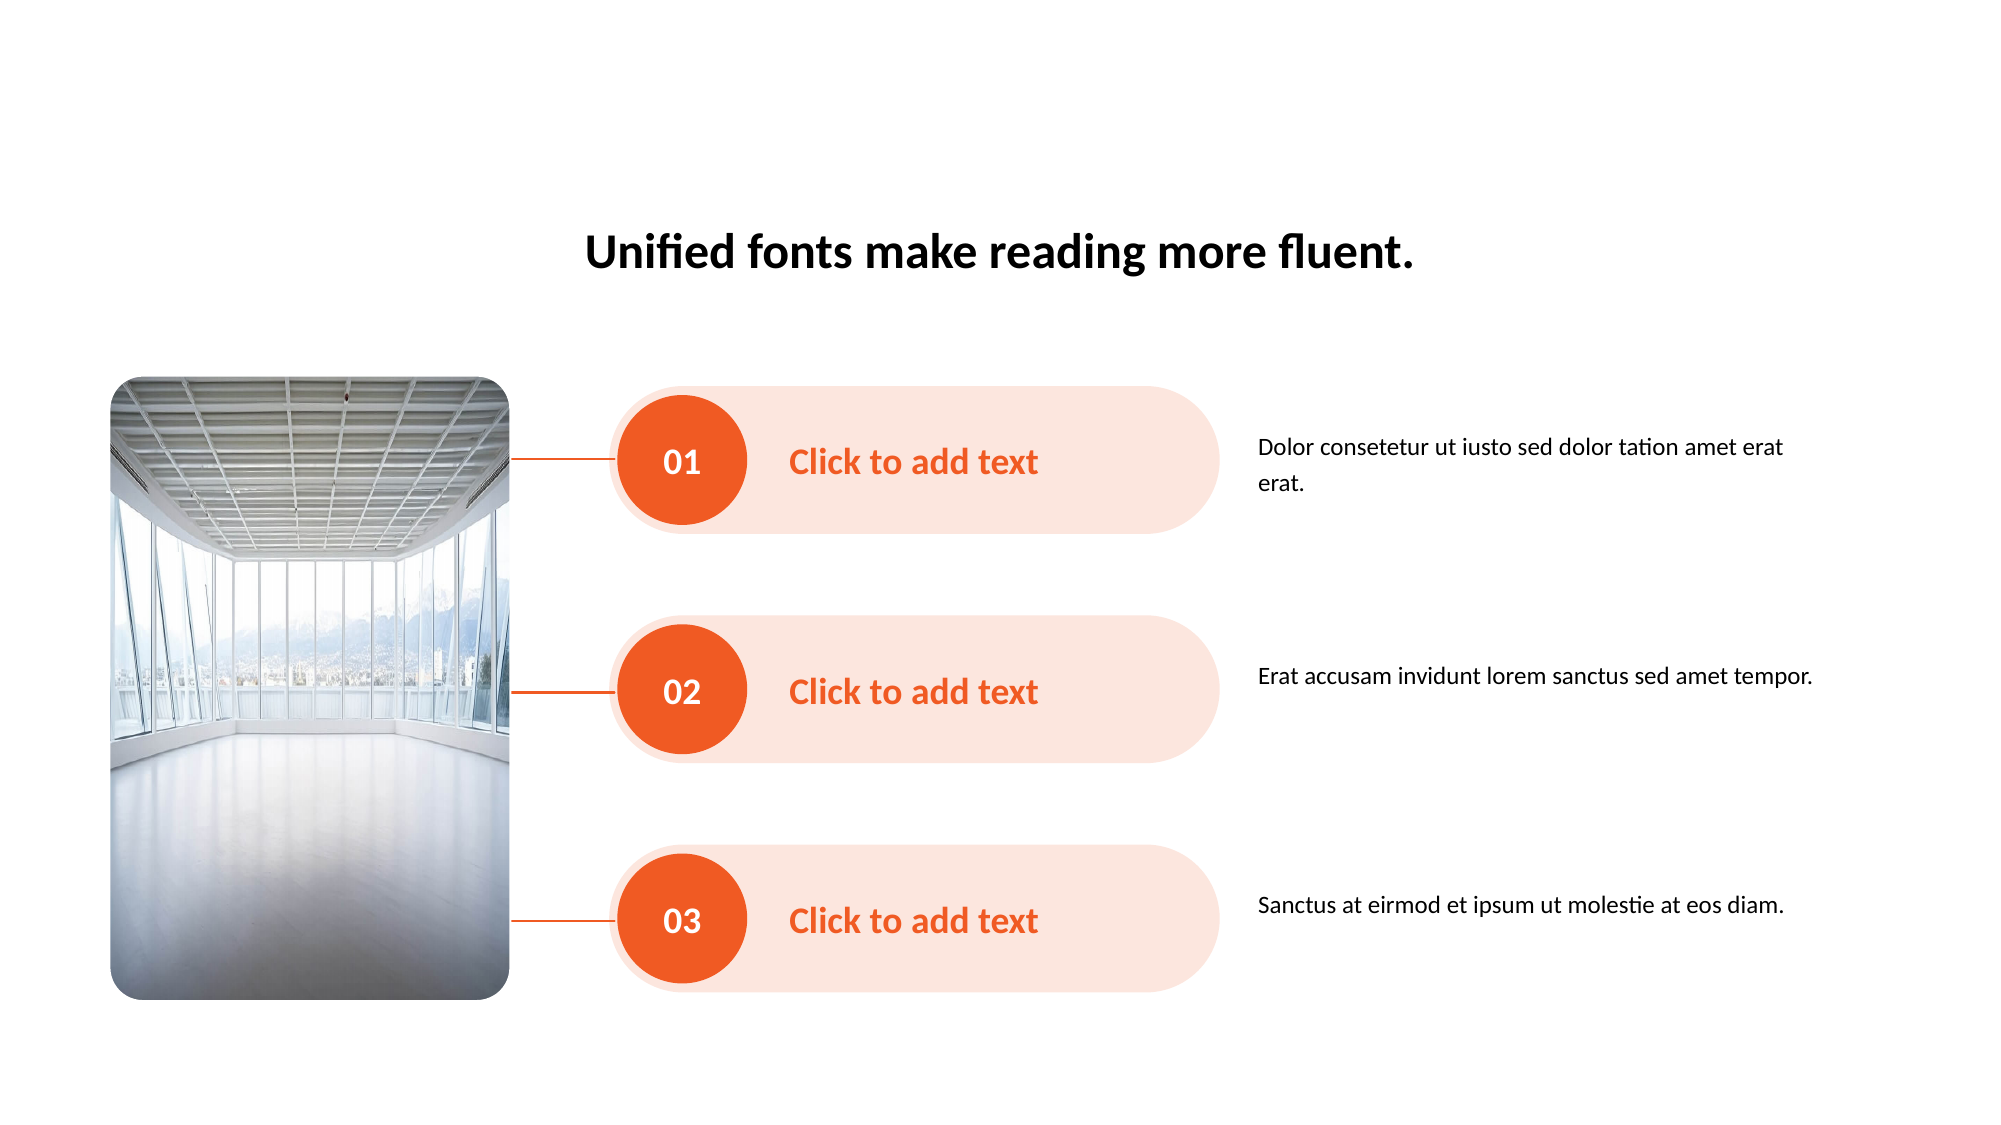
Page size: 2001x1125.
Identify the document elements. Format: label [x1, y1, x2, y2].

text_box [109, 185, 1891, 1002]
